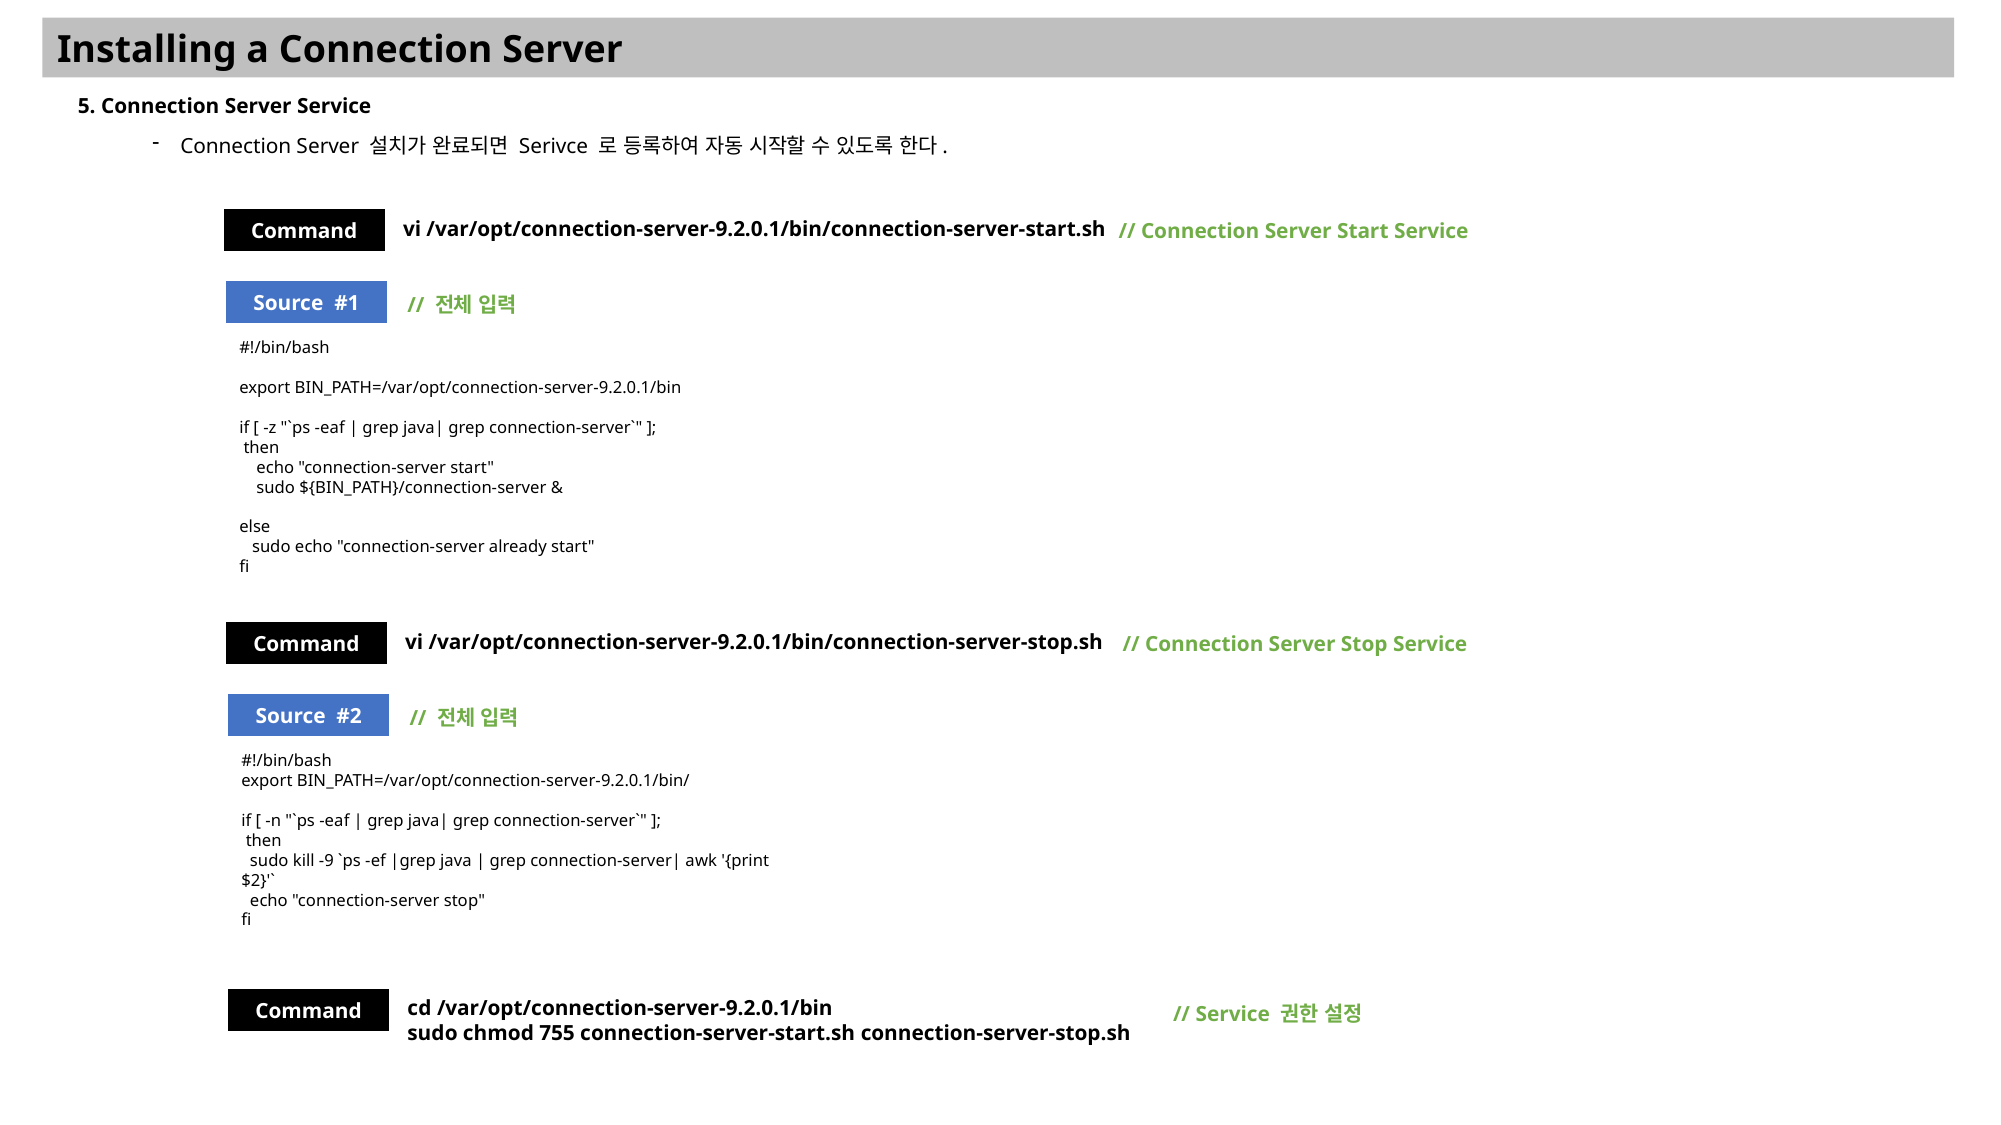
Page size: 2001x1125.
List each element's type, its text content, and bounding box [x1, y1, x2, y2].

text_box #!/bin/bash export BIN_PATH=/var/opt/connection-server-9.2.0.1/bin if [ -z "`ps -eaf | grep java| grep connection-server`" ]; then echo "connection-server start" sudo ${BIN_PATH}/connection-server & else sudo echo "connection-server already start" fi [224, 329, 791, 584]
text_box // 전체 입력 [394, 697, 534, 737]
text_box Command [221, 206, 388, 254]
text_box Connection Server 설치가 완료되면 Serivce 로 등록하여 자동 시작할 수 있도록 한다. [137, 125, 963, 165]
text_box Source #1 [223, 278, 390, 326]
text_box // Connection Server Start Service [1103, 210, 1483, 250]
text_box cd /var/opt/connection-server-9.2.0.1/bin sudo chmod 755 connection-server-start.sh connection-server-stop.sh [392, 987, 1160, 1052]
text_box // Service 권한 설정 [1158, 993, 1378, 1034]
text_box // 전체 입력 [392, 284, 532, 324]
text_box vi /var/opt/connection-server-9.2.0.1/bin/connection-server-start.sh [388, 207, 1155, 248]
text_box #!/bin/bash export BIN_PATH=/var/opt/connection-server-9.2.0.1/bin/ if [ -n "`ps -eaf | grep java| grep connection-server`" ]; then sudo kill -9 `ps -ef |grep java | grep connection-server| awk '{print $2}'` echo "connection-server stop" fi [226, 742, 793, 937]
text_box Command [223, 619, 390, 667]
text_box vi /var/opt/connection-server-9.2.0.1/bin/connection-server-stop.sh [390, 620, 1158, 661]
text_box Source #2 [225, 691, 392, 739]
text_box 5. Connection Server Service [63, 85, 387, 126]
text_box Command [225, 986, 392, 1034]
text_box // Connection Server Stop Service [1107, 623, 1483, 663]
text_box Installing a Connection Server [42, 17, 1955, 78]
